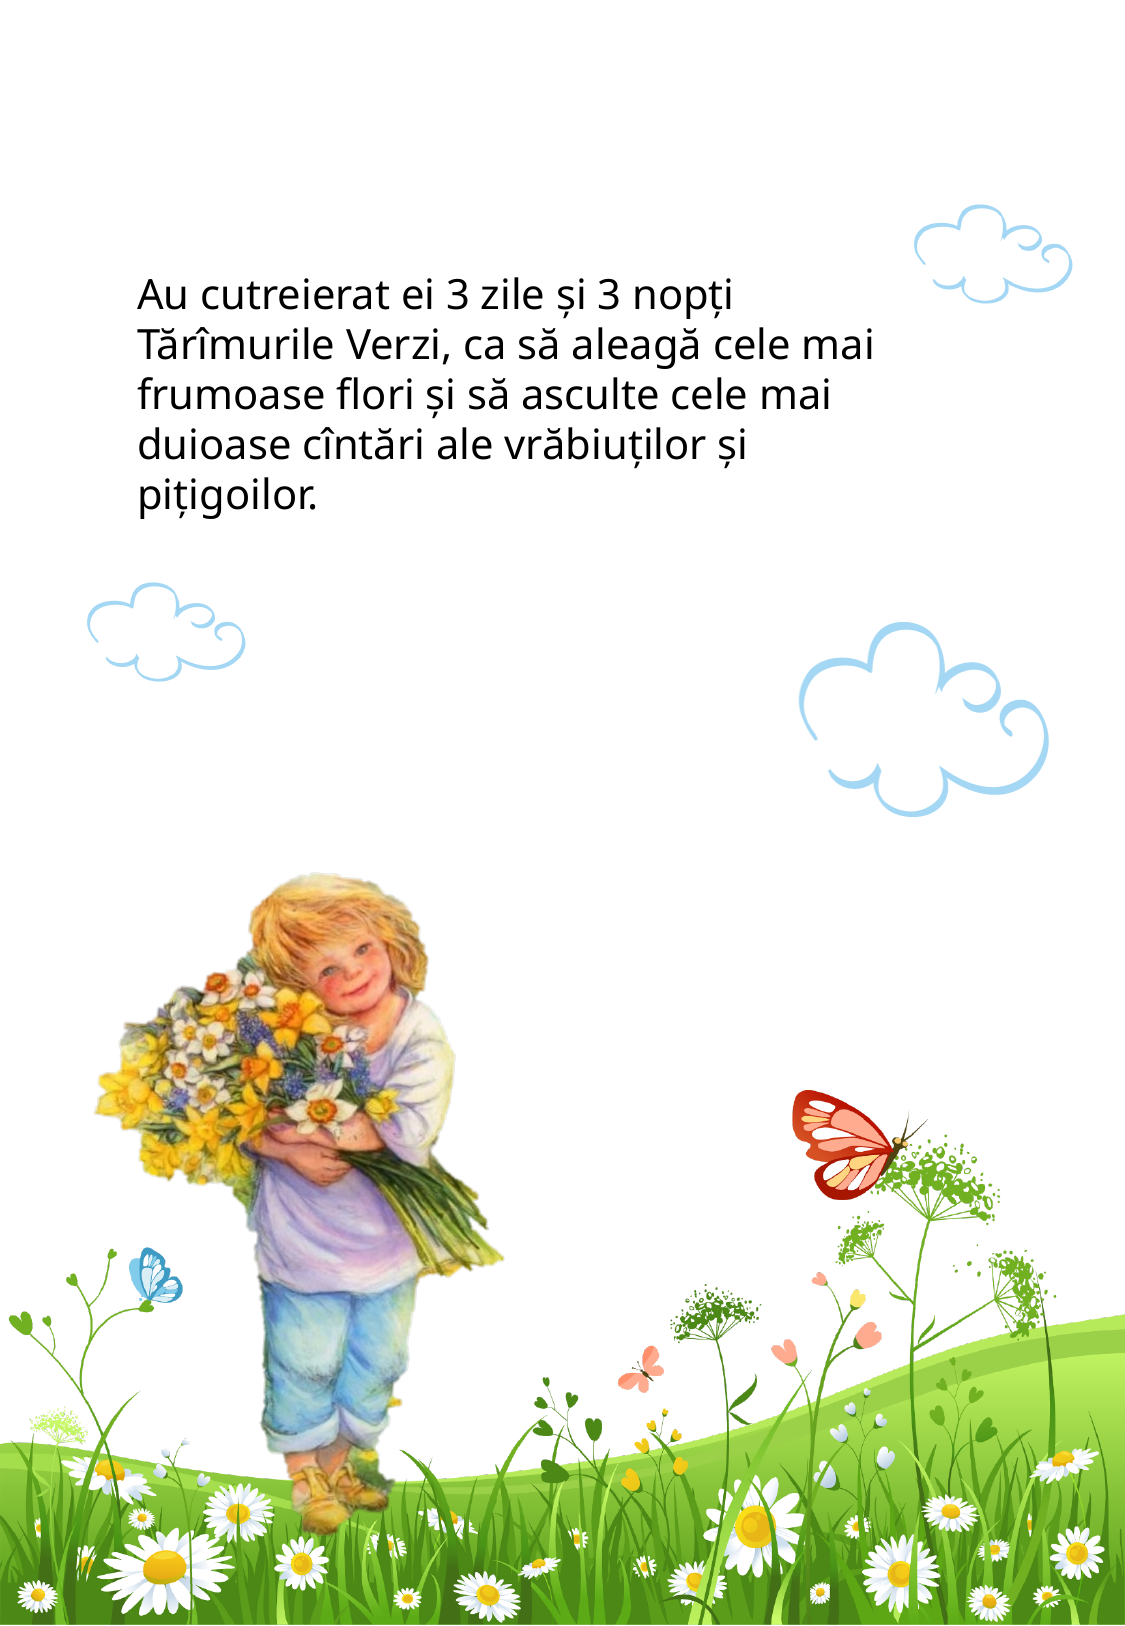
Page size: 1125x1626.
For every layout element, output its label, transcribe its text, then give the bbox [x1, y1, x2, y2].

picture [0, 786, 1125, 1625]
picture [751, 545, 1112, 871]
text_box Au cutreierat ei 3 zile și 3 nopți Tărîmurile Verzi, ca să aleagă cele mai frumoase flori și să asculte cele mai duioase cîntări ale vrăbiuților și pițigoilor. [122, 260, 932, 526]
picture [56, 543, 285, 709]
picture [883, 166, 1112, 331]
